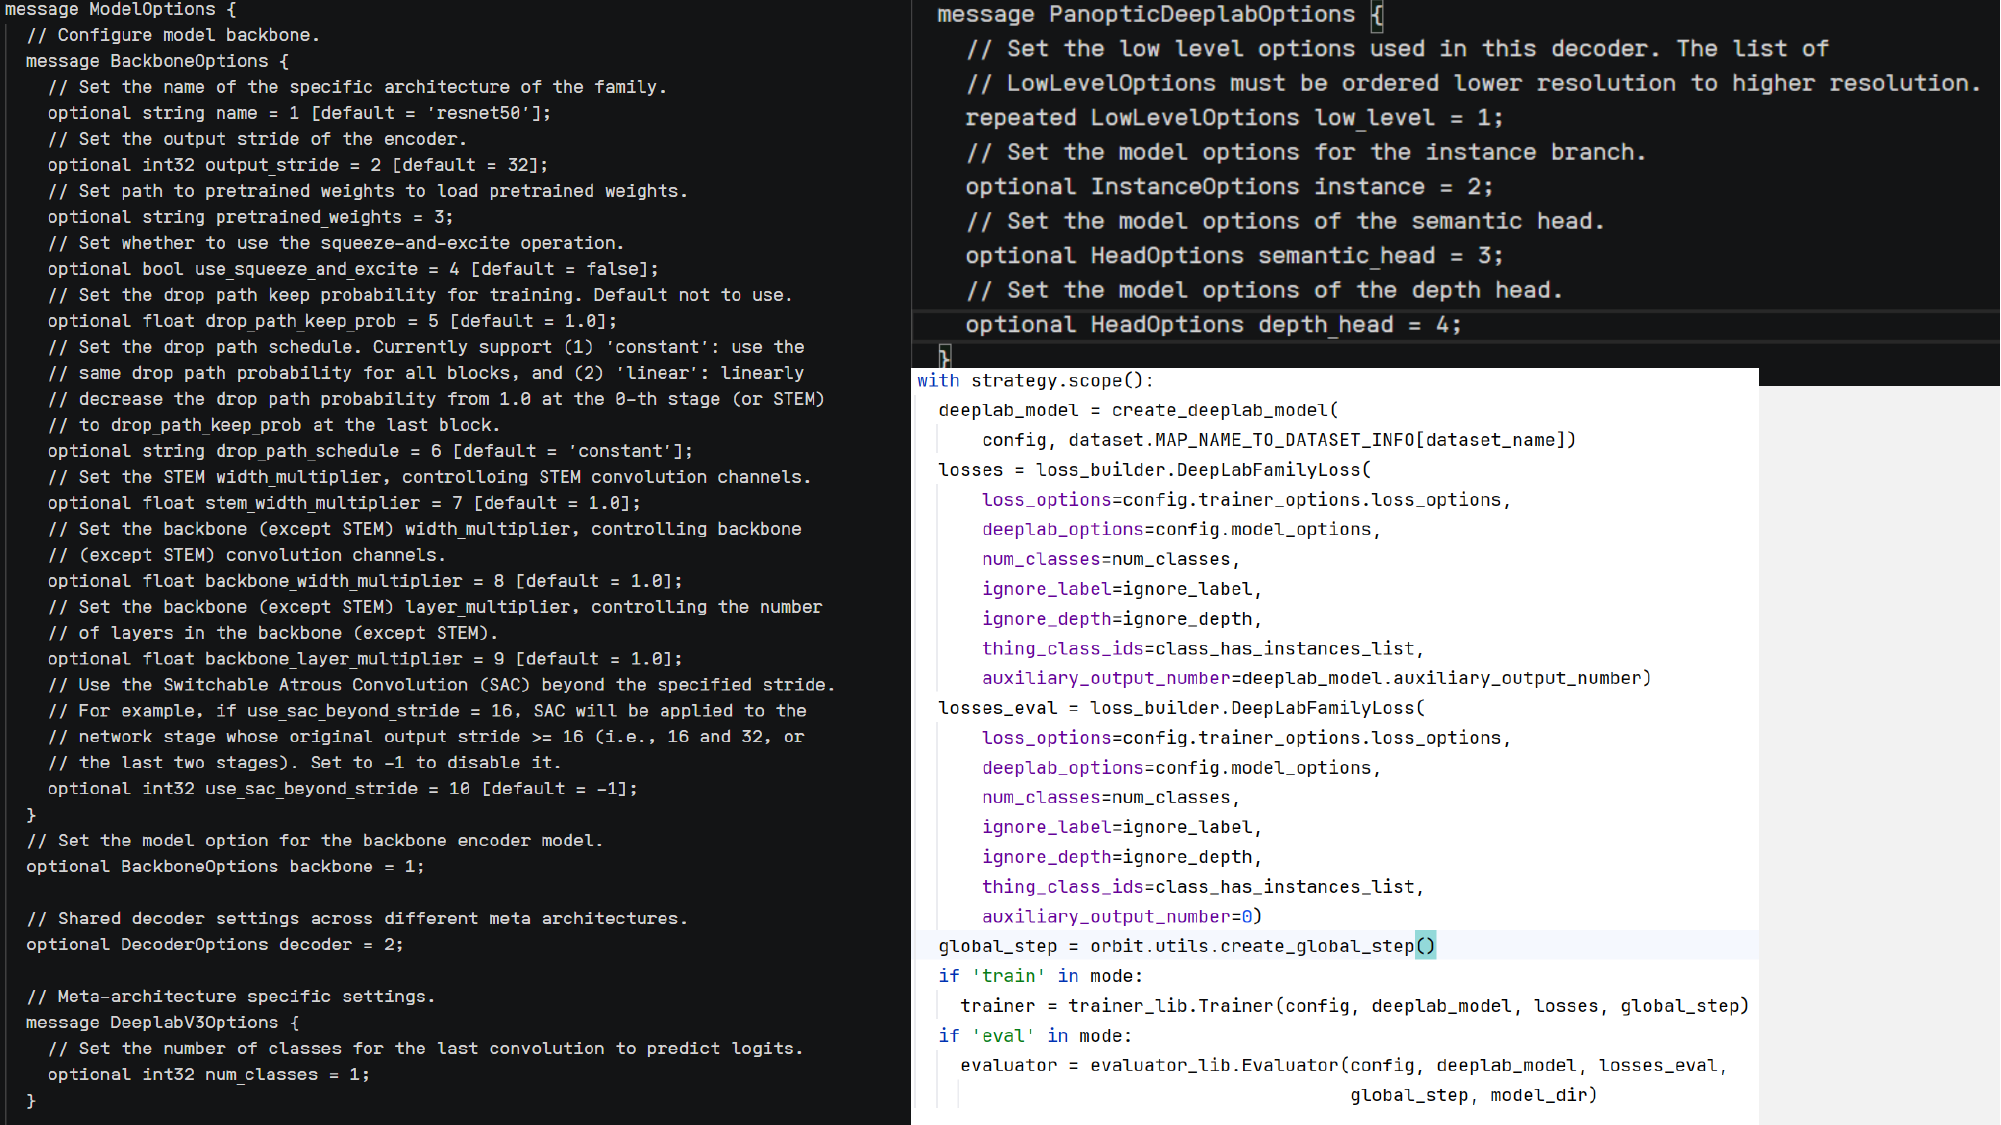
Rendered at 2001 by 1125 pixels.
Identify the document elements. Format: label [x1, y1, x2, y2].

picture [911, 0, 2000, 1125]
list [0, 0, 911, 1125]
